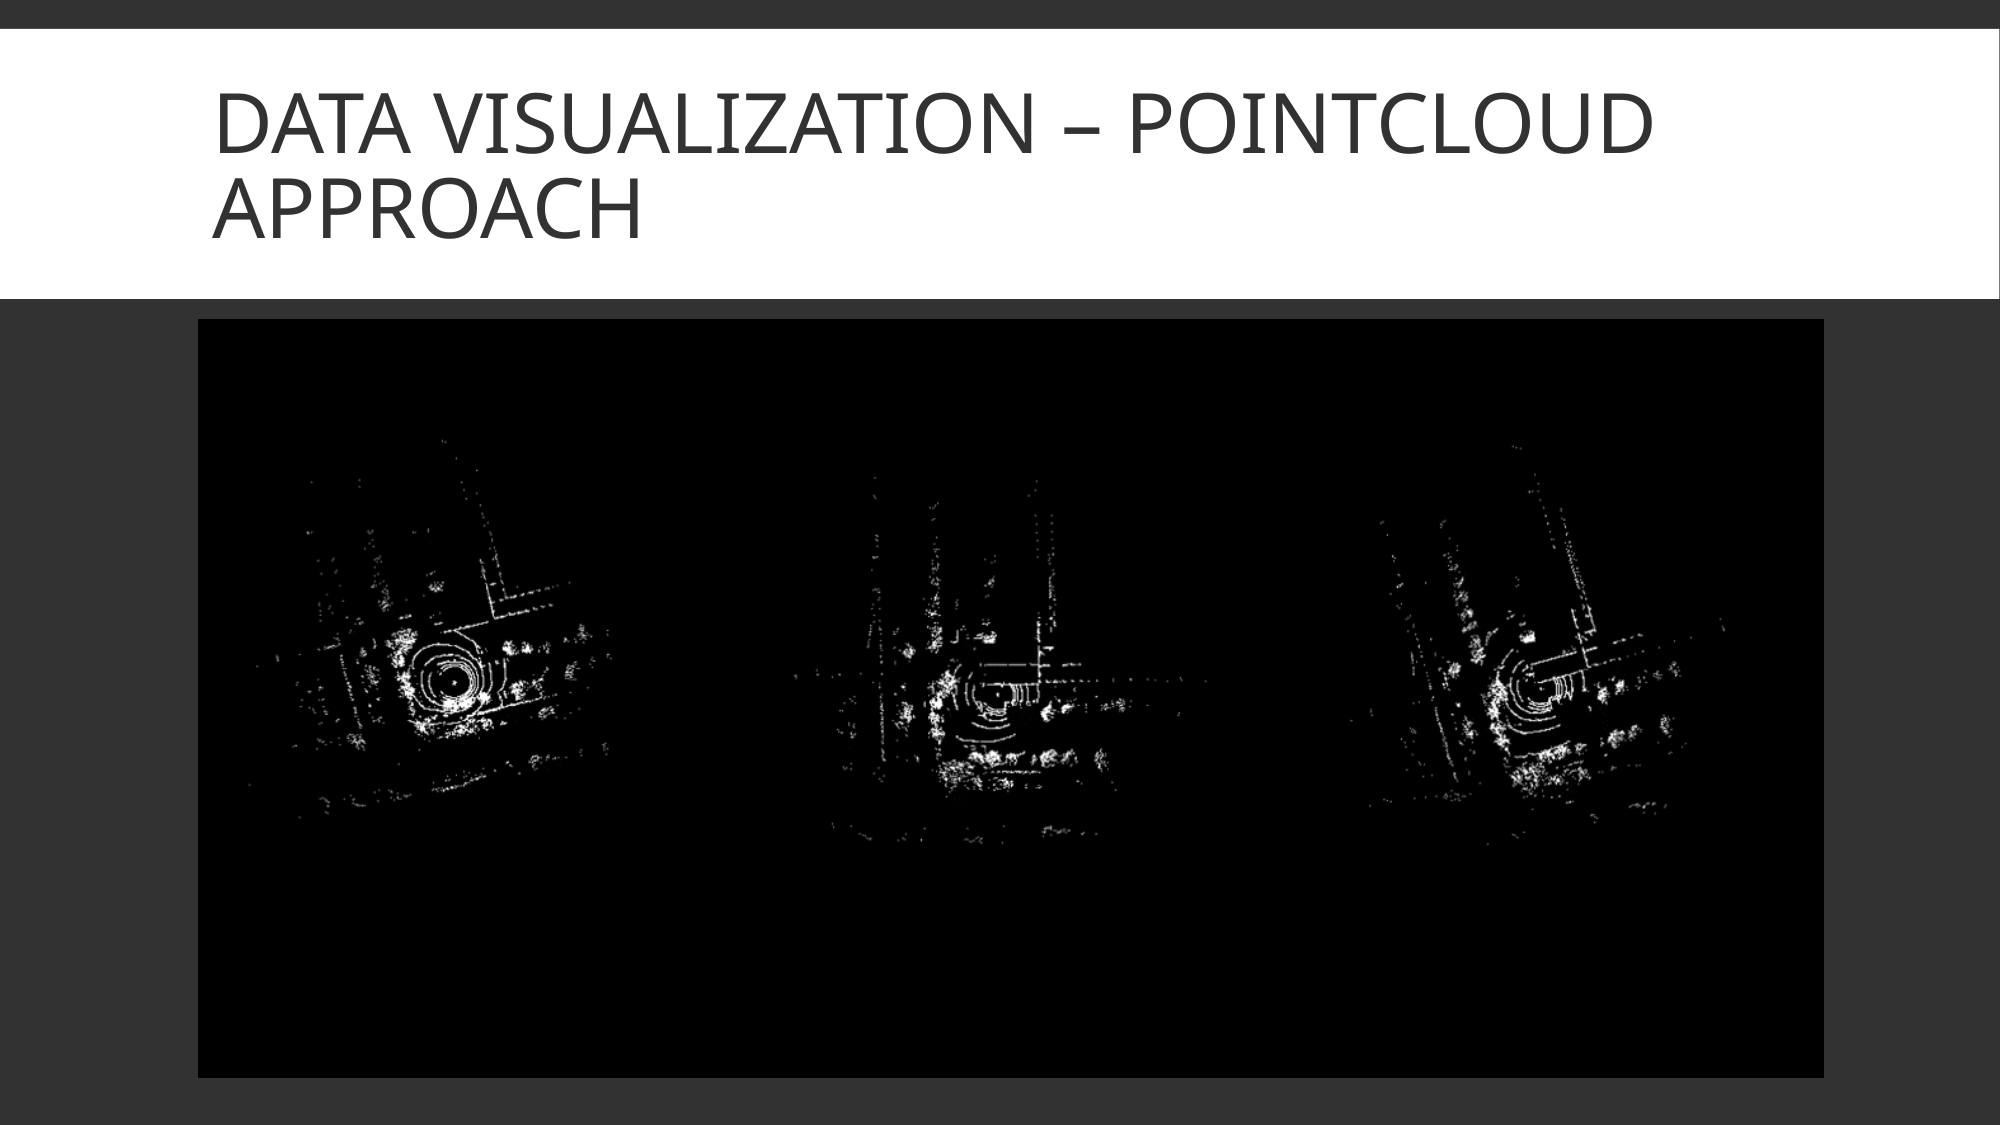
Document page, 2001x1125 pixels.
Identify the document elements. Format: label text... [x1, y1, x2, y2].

title Data visualization – pointcloud approach [197, 46, 1803, 295]
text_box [197, 317, 1825, 1079]
